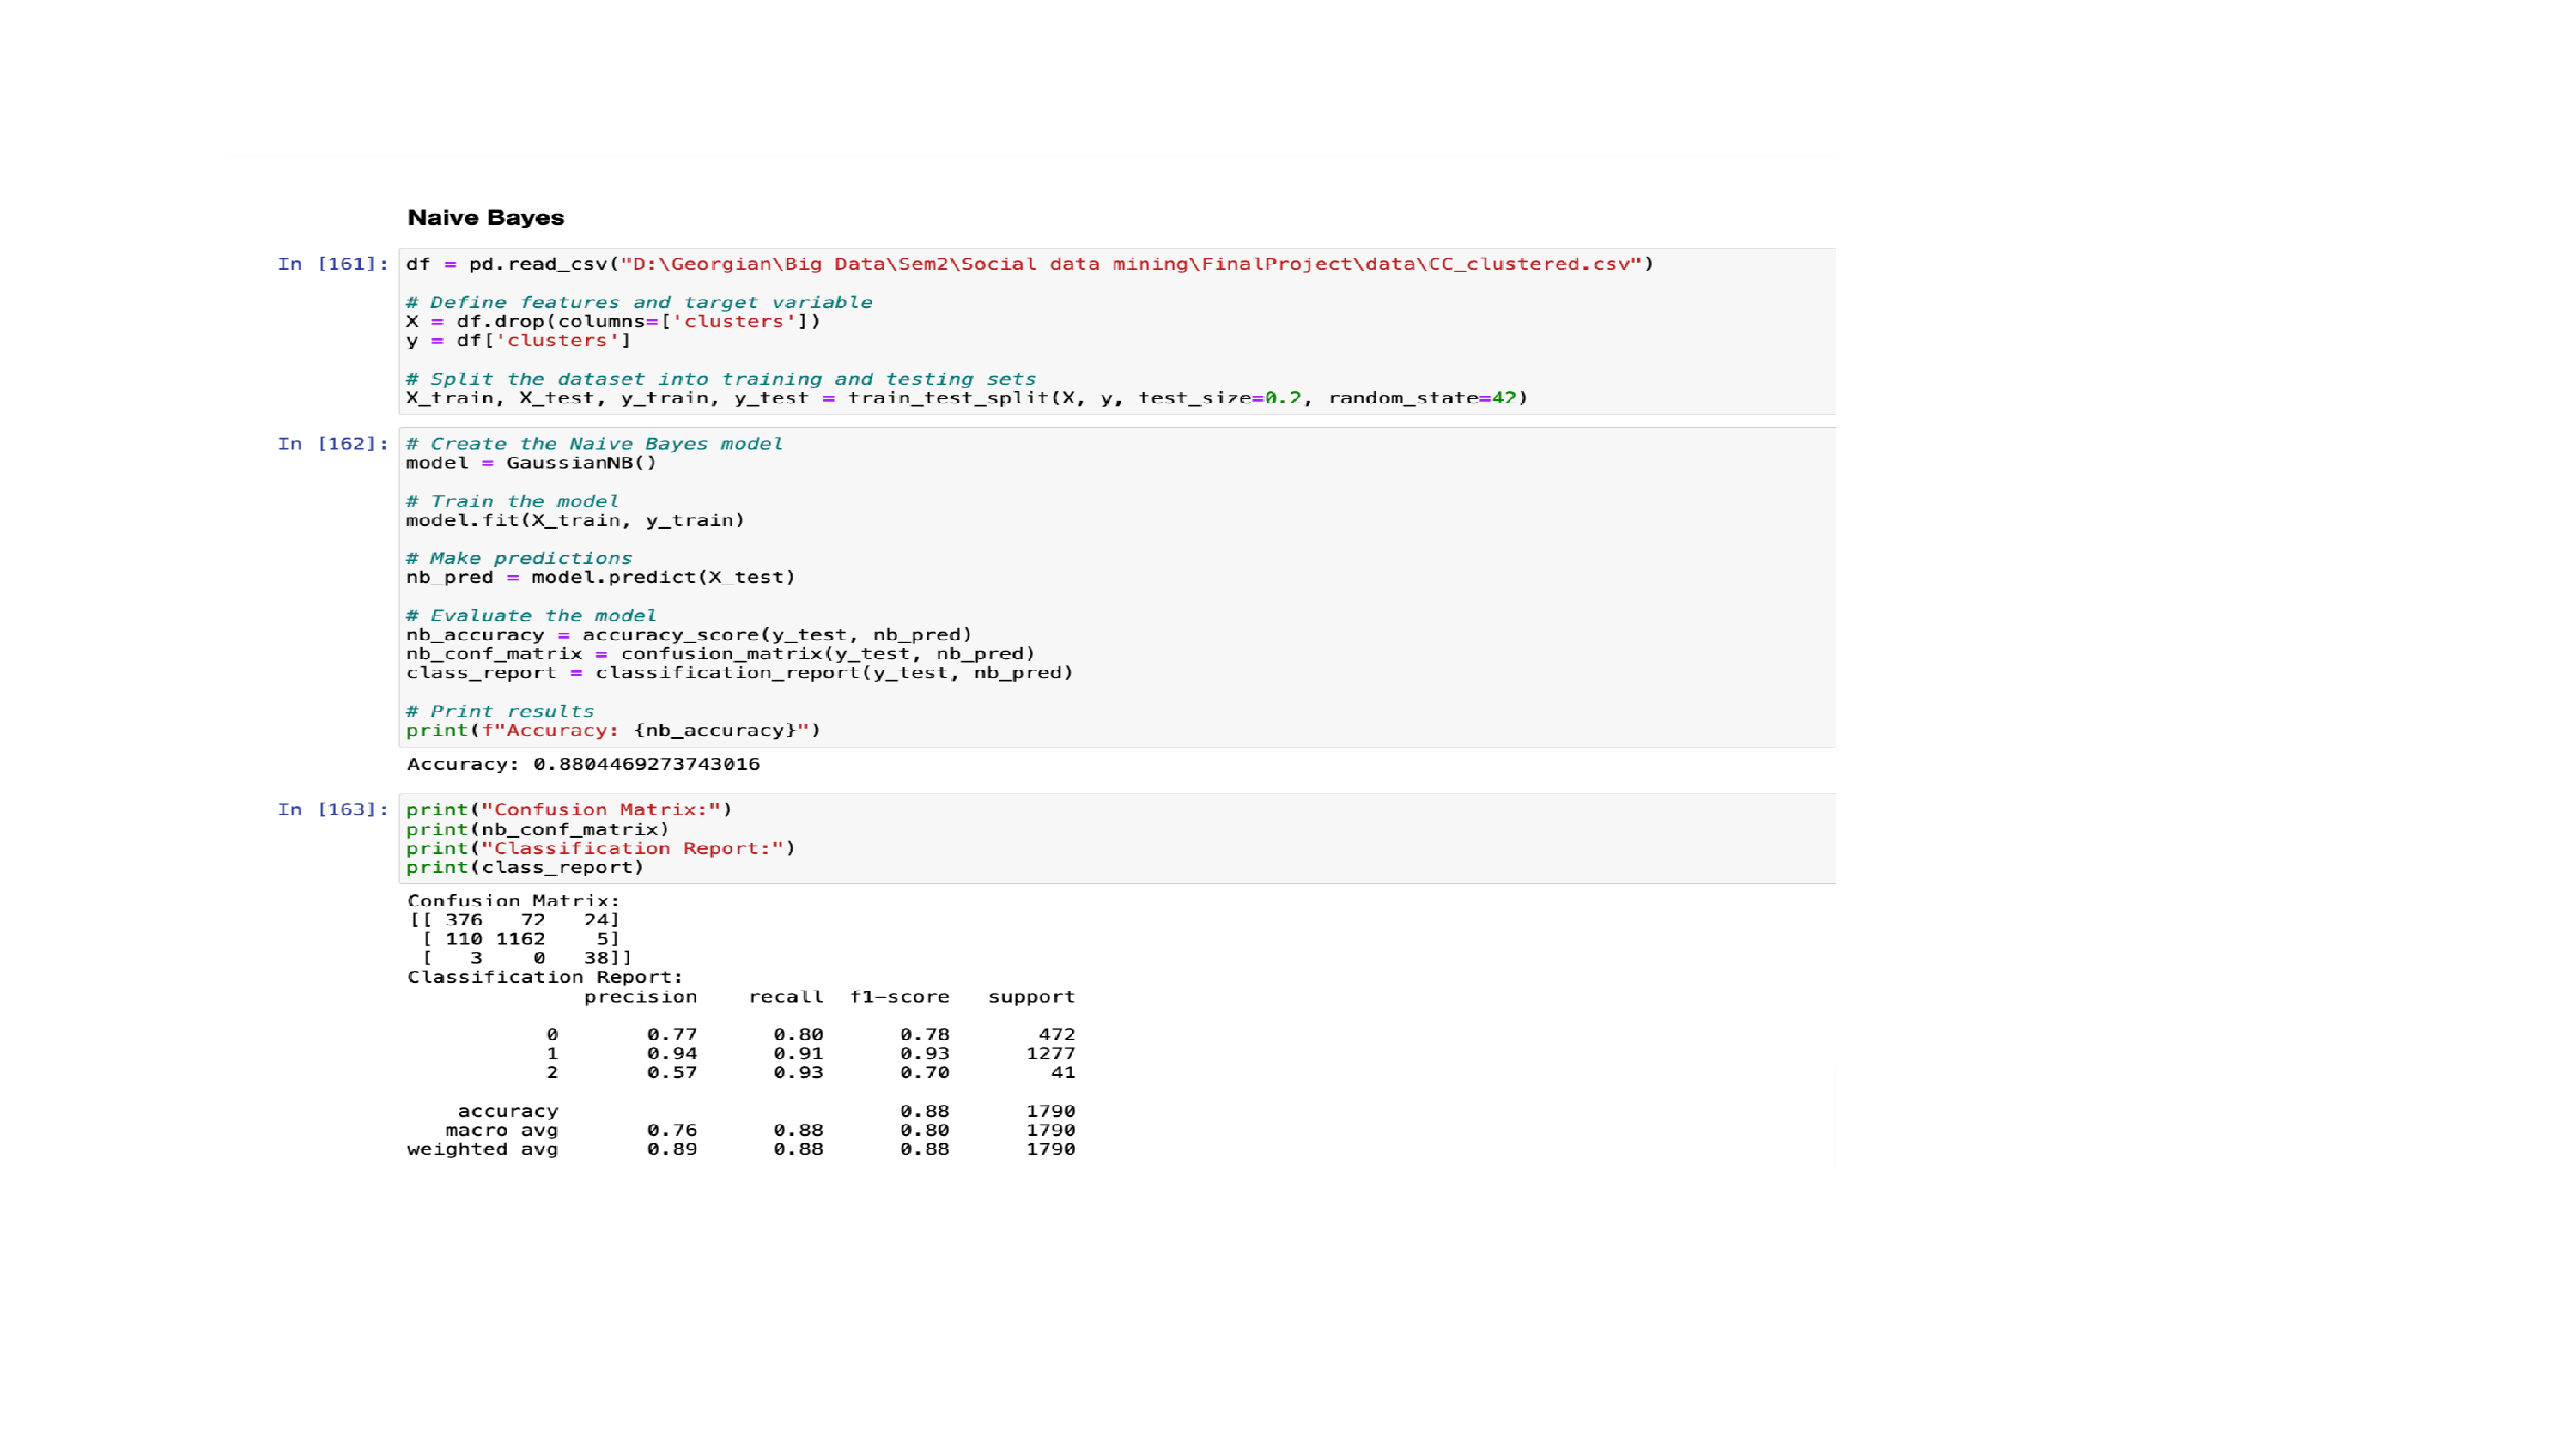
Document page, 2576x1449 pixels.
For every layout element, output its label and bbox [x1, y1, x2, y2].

picture [225, 155, 1836, 1196]
